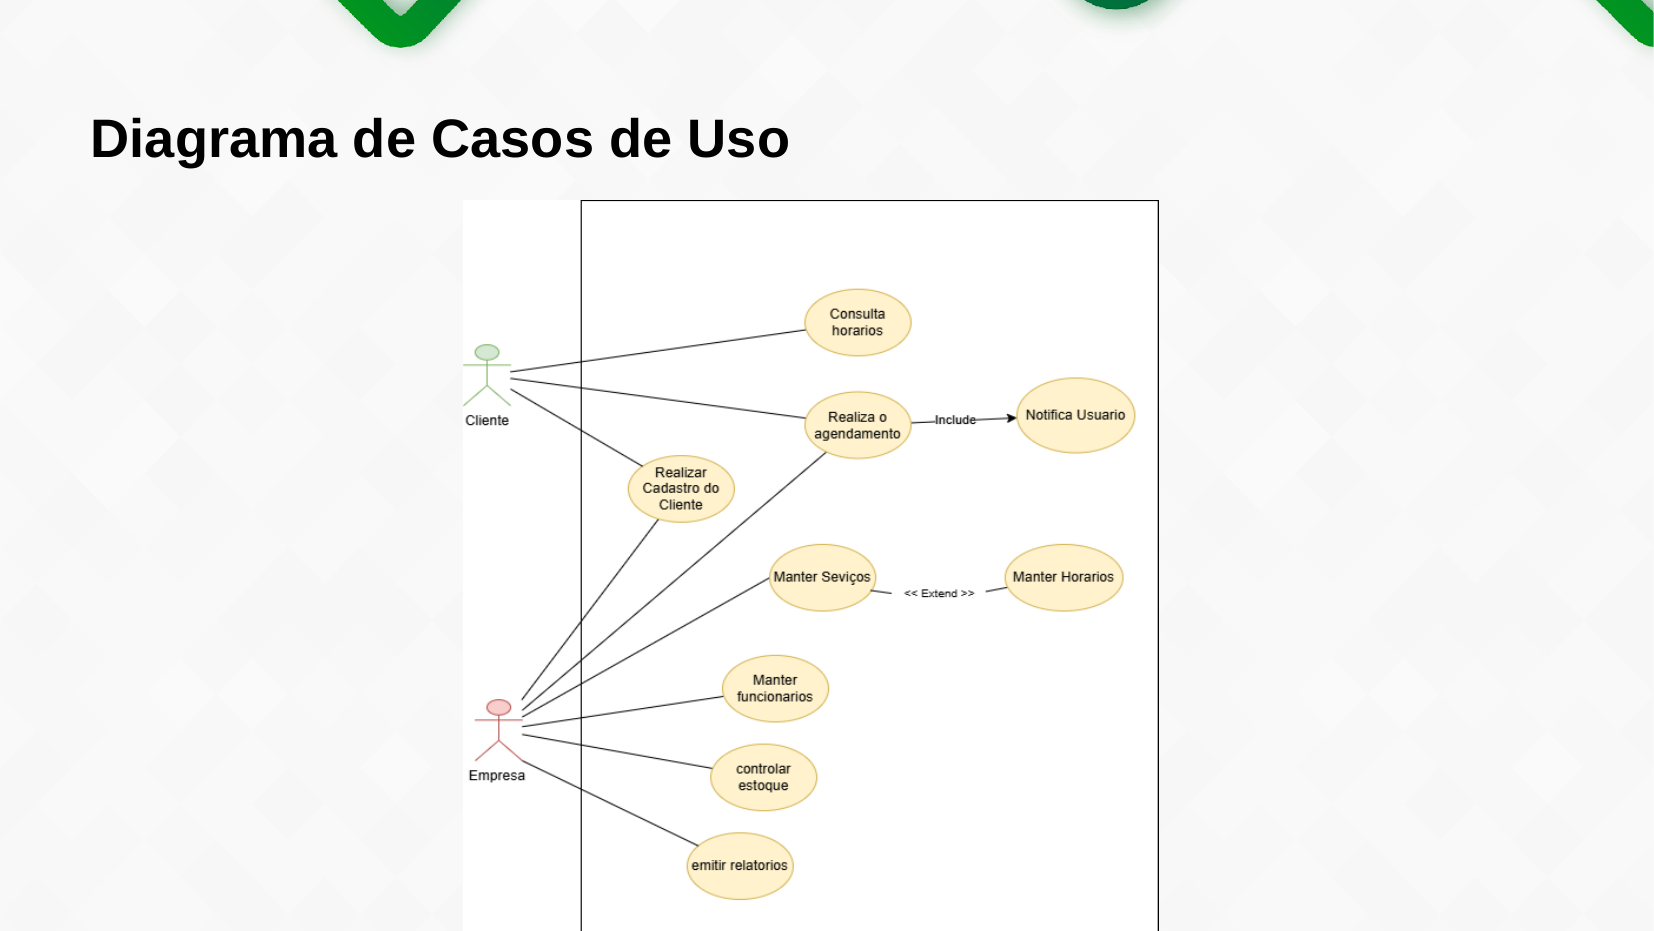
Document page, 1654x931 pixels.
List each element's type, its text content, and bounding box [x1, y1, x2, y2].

text_box Diagrama de Casos de Uso [90, 94, 1563, 307]
picture [0, 0, 1654, 931]
